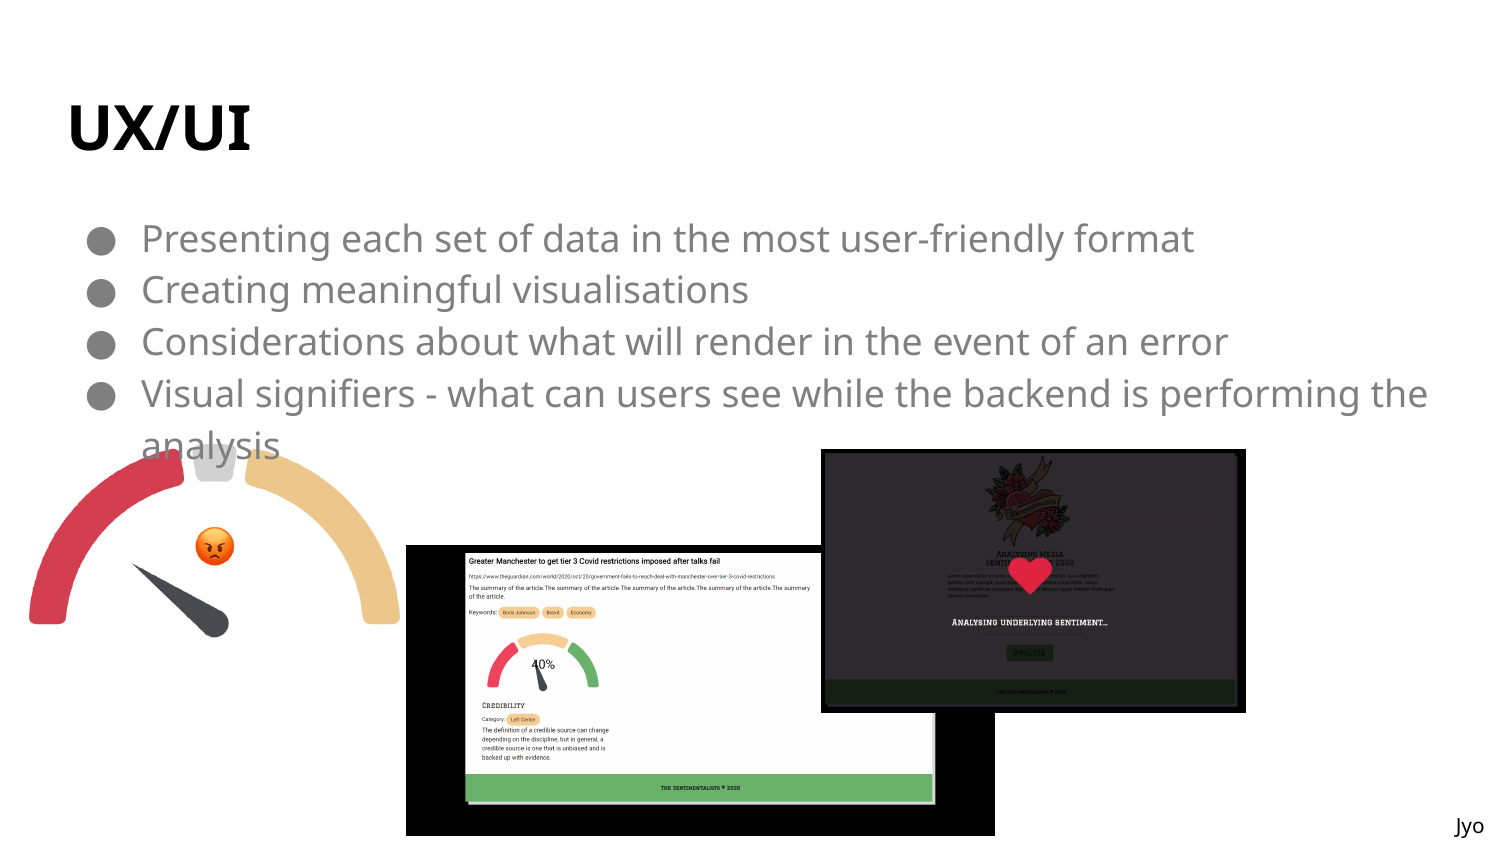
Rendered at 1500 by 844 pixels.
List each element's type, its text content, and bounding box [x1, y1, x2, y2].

text_box Jyo [1440, 797, 1500, 844]
list Presenting each set of data in the most user-friendly format Creating meaningful visualisations Considerations about what will render in the event of an error Visual signifiers - what can users see while the backend is performing the analysis [51, 193, 1449, 754]
title UX/UI [51, 72, 1449, 176]
picture [0, 433, 1246, 837]
